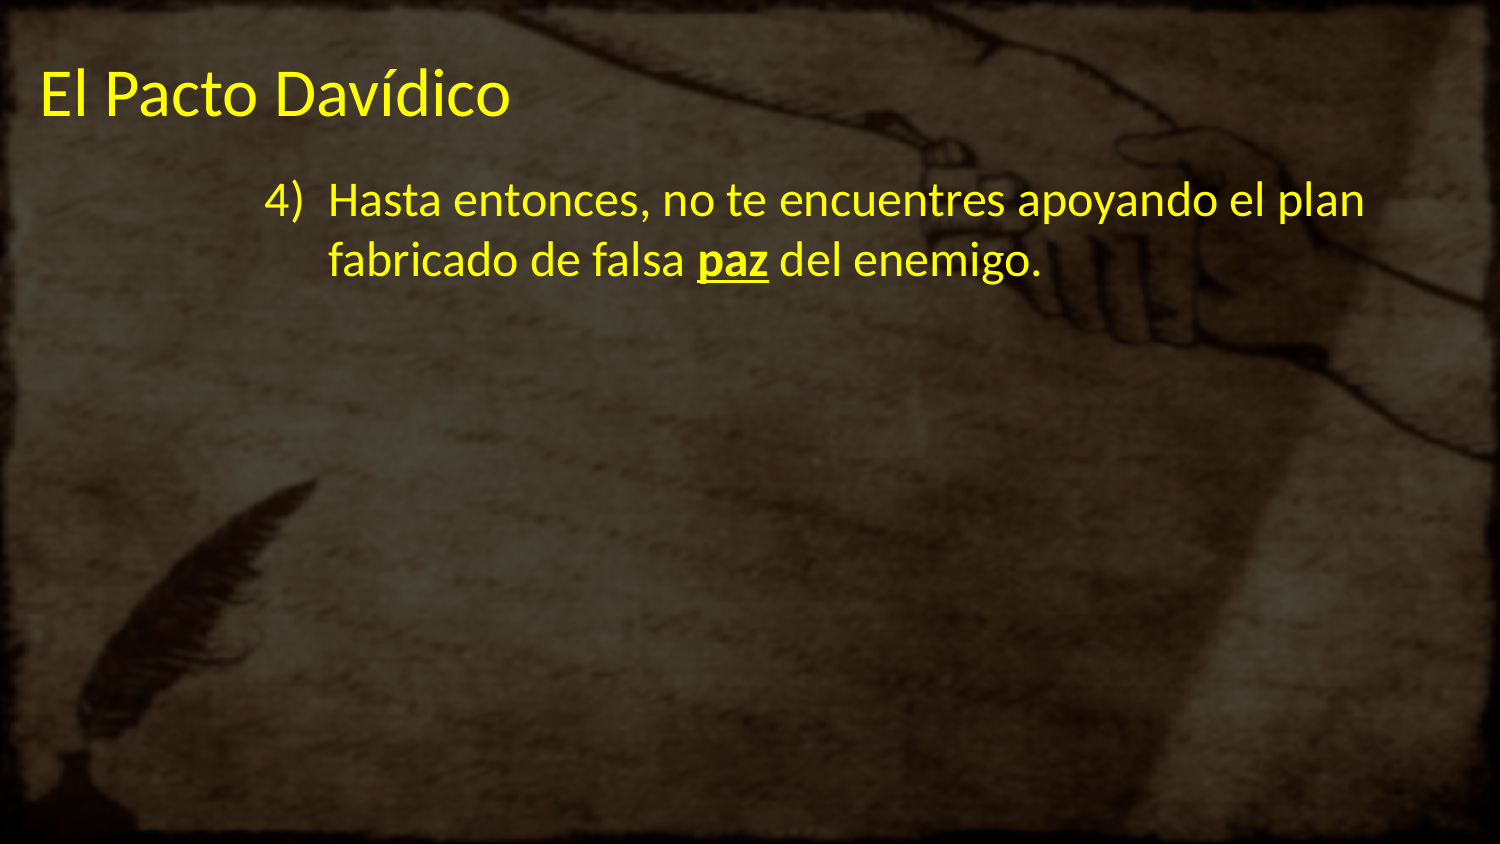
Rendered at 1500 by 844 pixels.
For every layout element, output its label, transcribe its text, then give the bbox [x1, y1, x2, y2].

title El Pacto Davídico [24, 18, 1475, 160]
picture [0, 0, 1500, 844]
list Hasta entonces, no te encuentres apoyando el plan fabricado de falsa paz del enemigo. [24, 160, 1475, 825]
